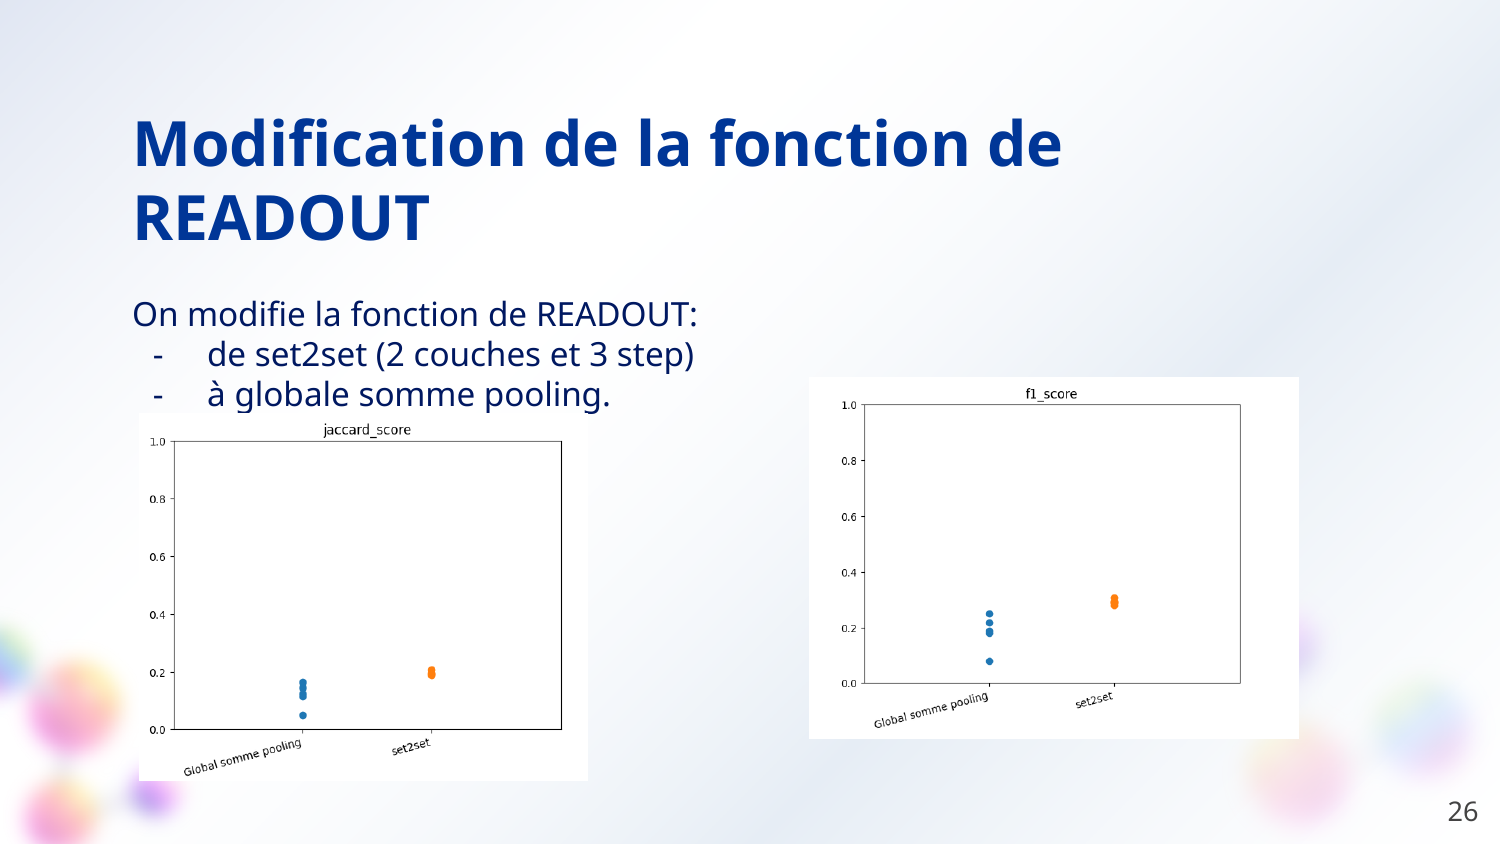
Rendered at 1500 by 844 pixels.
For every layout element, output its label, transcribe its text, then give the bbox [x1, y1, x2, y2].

picture [0, 0, 1500, 844]
list On modifie la fonction de READOUT: de set2set (2 couches et 3 step) à globale somme pooling. [116, 278, 1103, 736]
slide_number ‹#› [1403, 779, 1494, 844]
title Modification de la fonction de READOUT [116, 88, 1249, 279]
